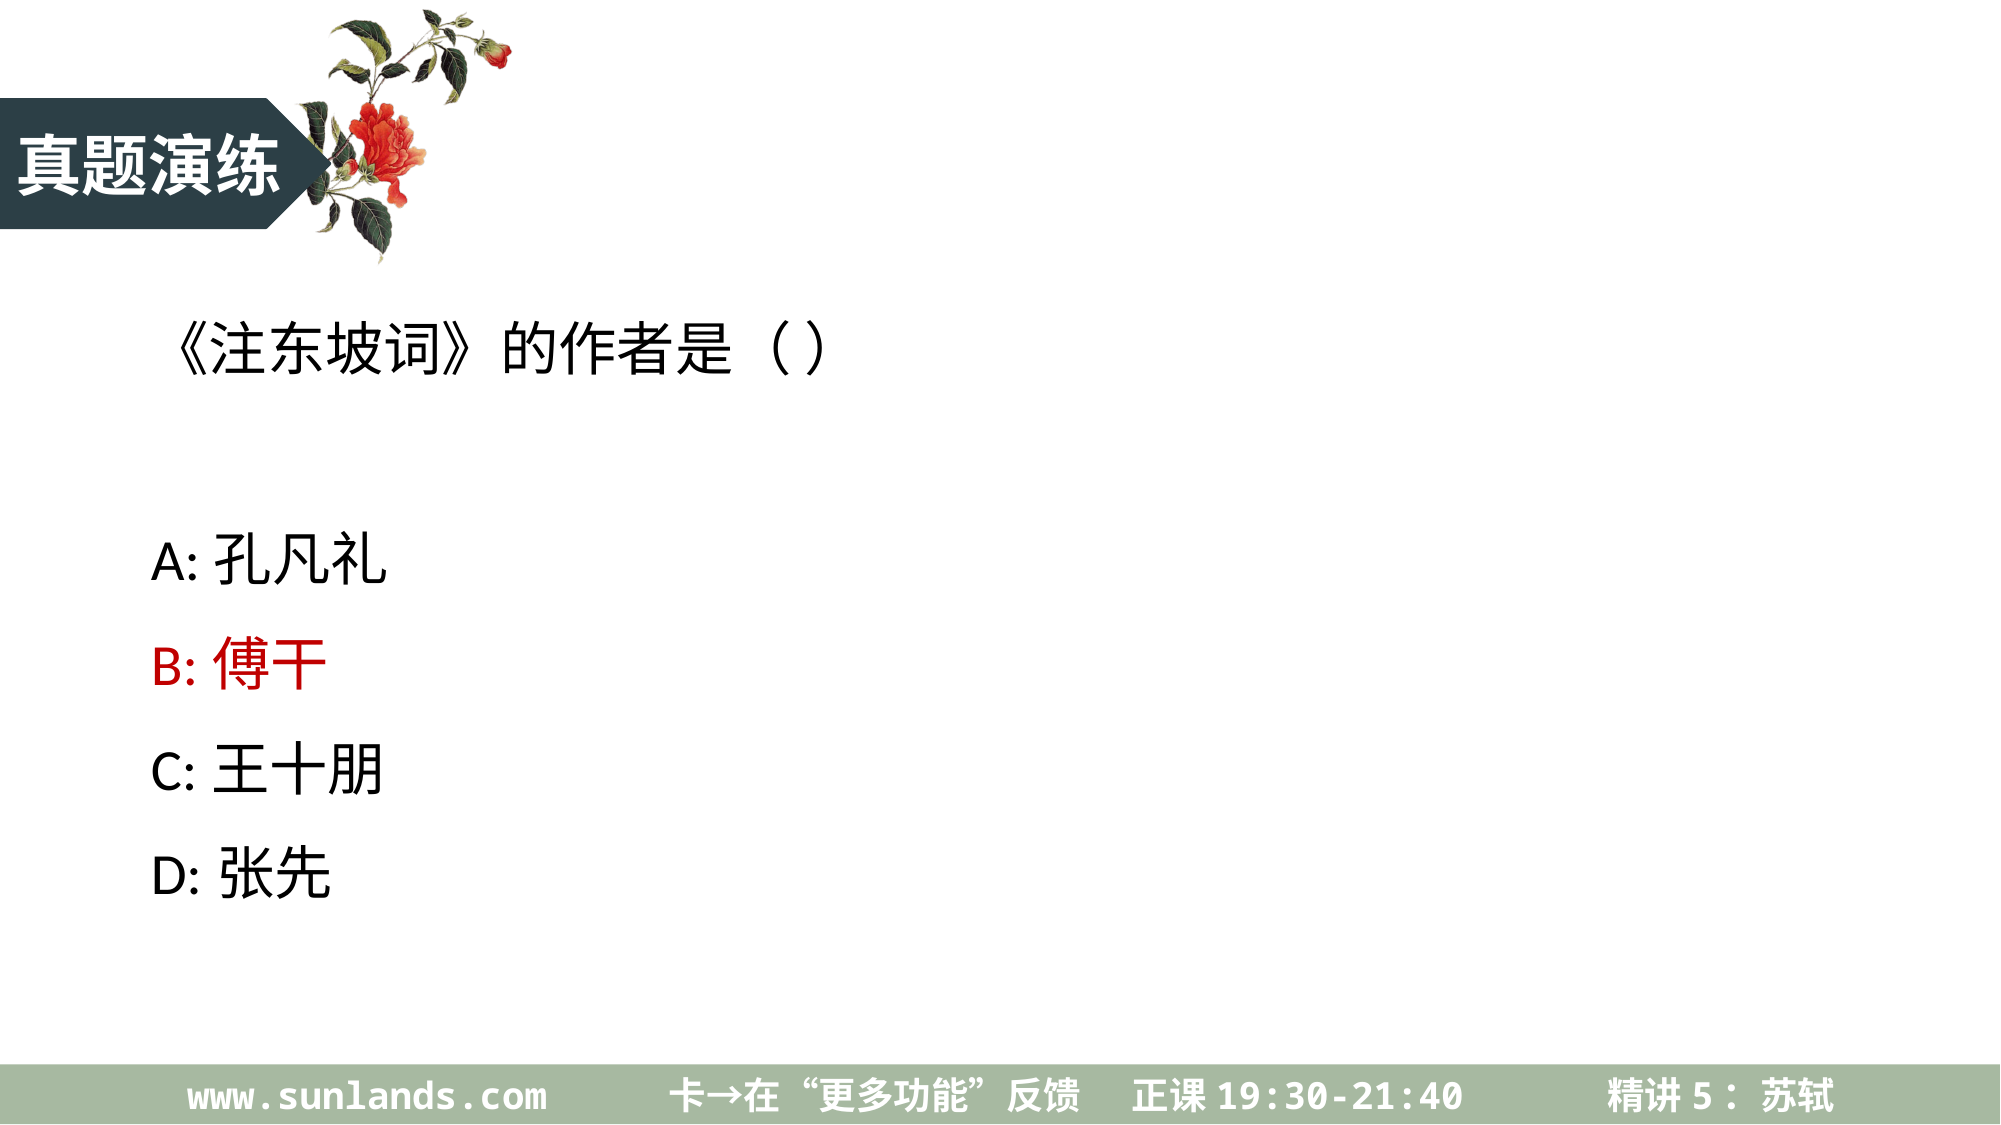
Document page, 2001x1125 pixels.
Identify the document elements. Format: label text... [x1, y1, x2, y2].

picture [209, 0, 571, 289]
text_box 真题演练 [0, 98, 260, 230]
text_box 《注东坡词》的作者是（ ） A:孔凡礼 B:傅干 C:王十朋 D:张先 [136, 269, 1908, 915]
